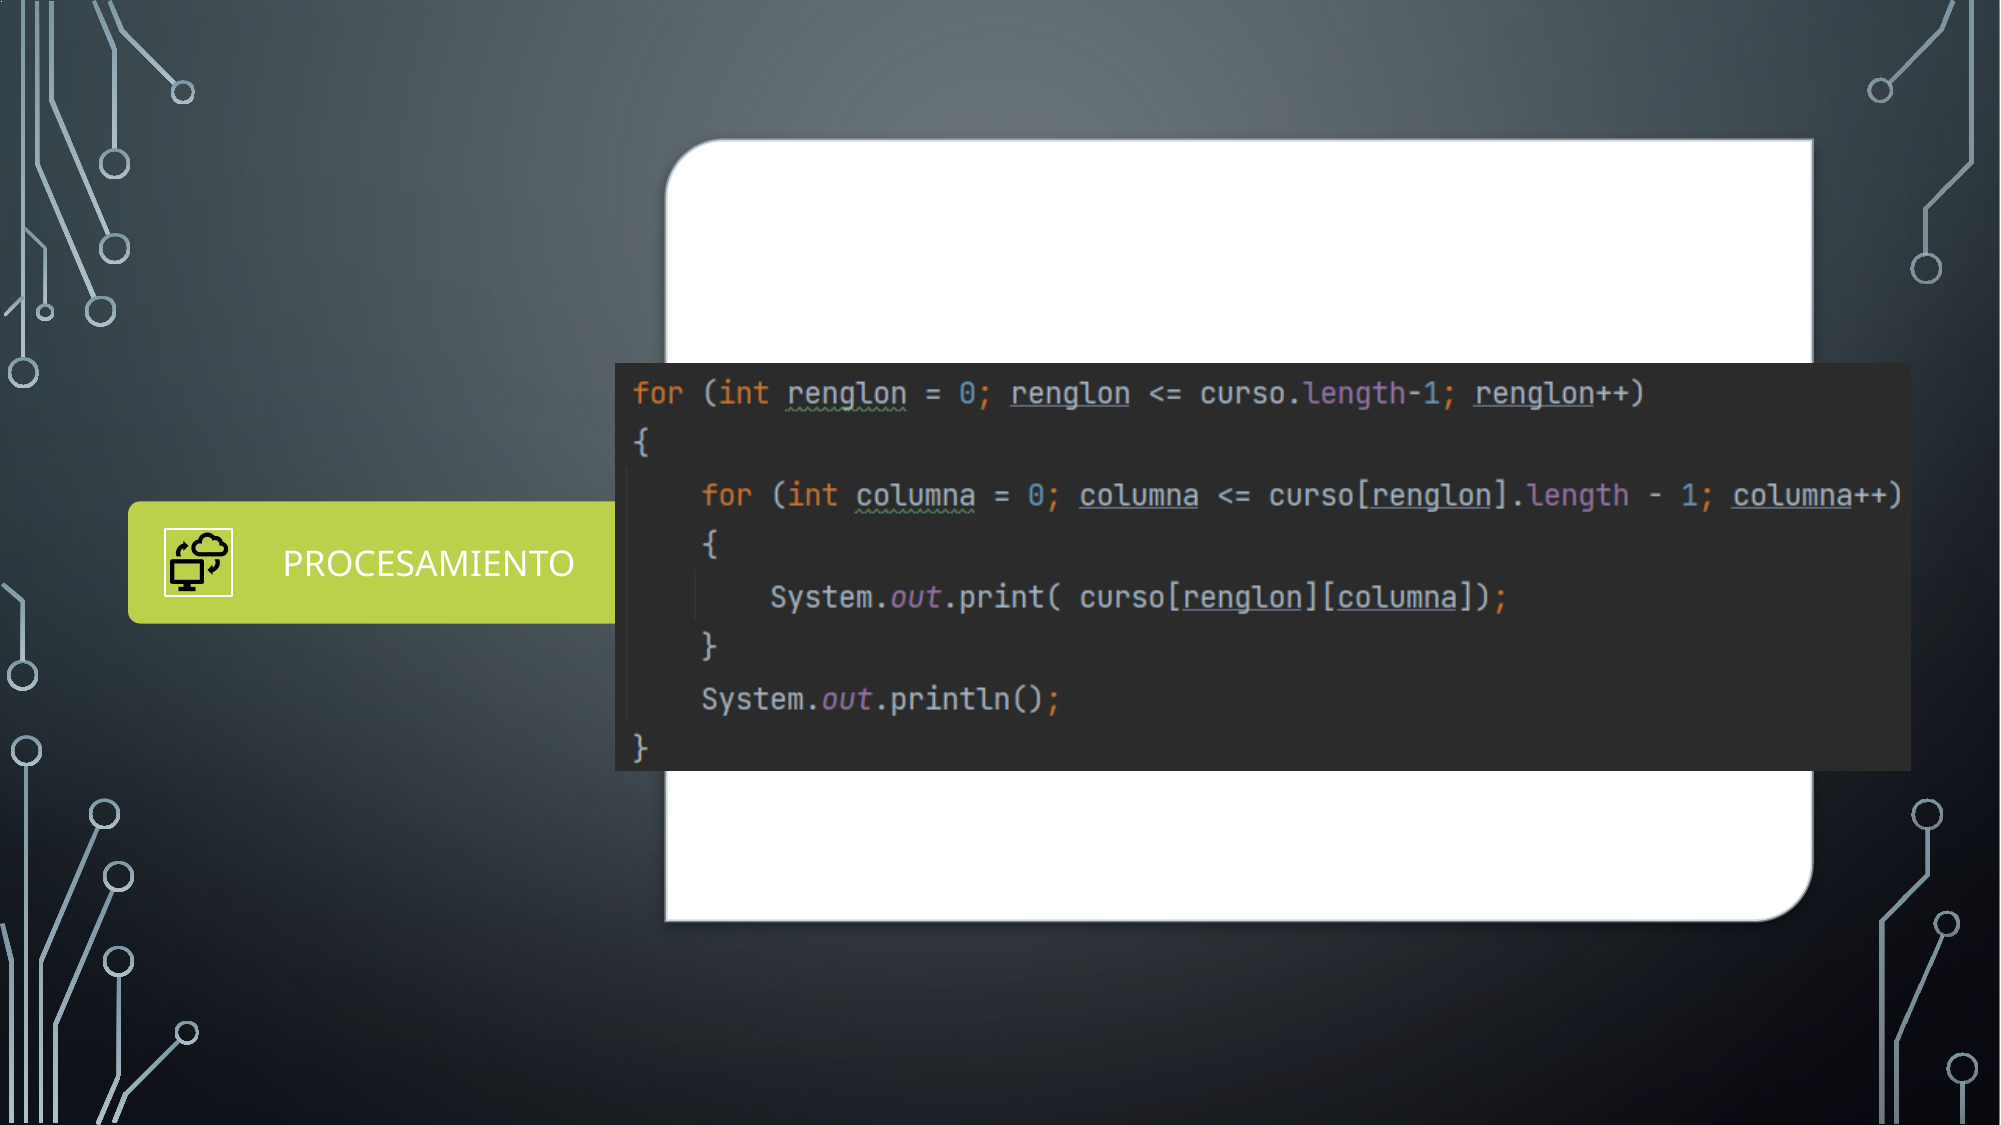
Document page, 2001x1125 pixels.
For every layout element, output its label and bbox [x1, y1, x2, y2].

text_box [0, 0, 201, 1125]
picture [201, 0, 2000, 1125]
text_box [269, 501, 614, 624]
text_box [1866, 0, 1978, 1124]
